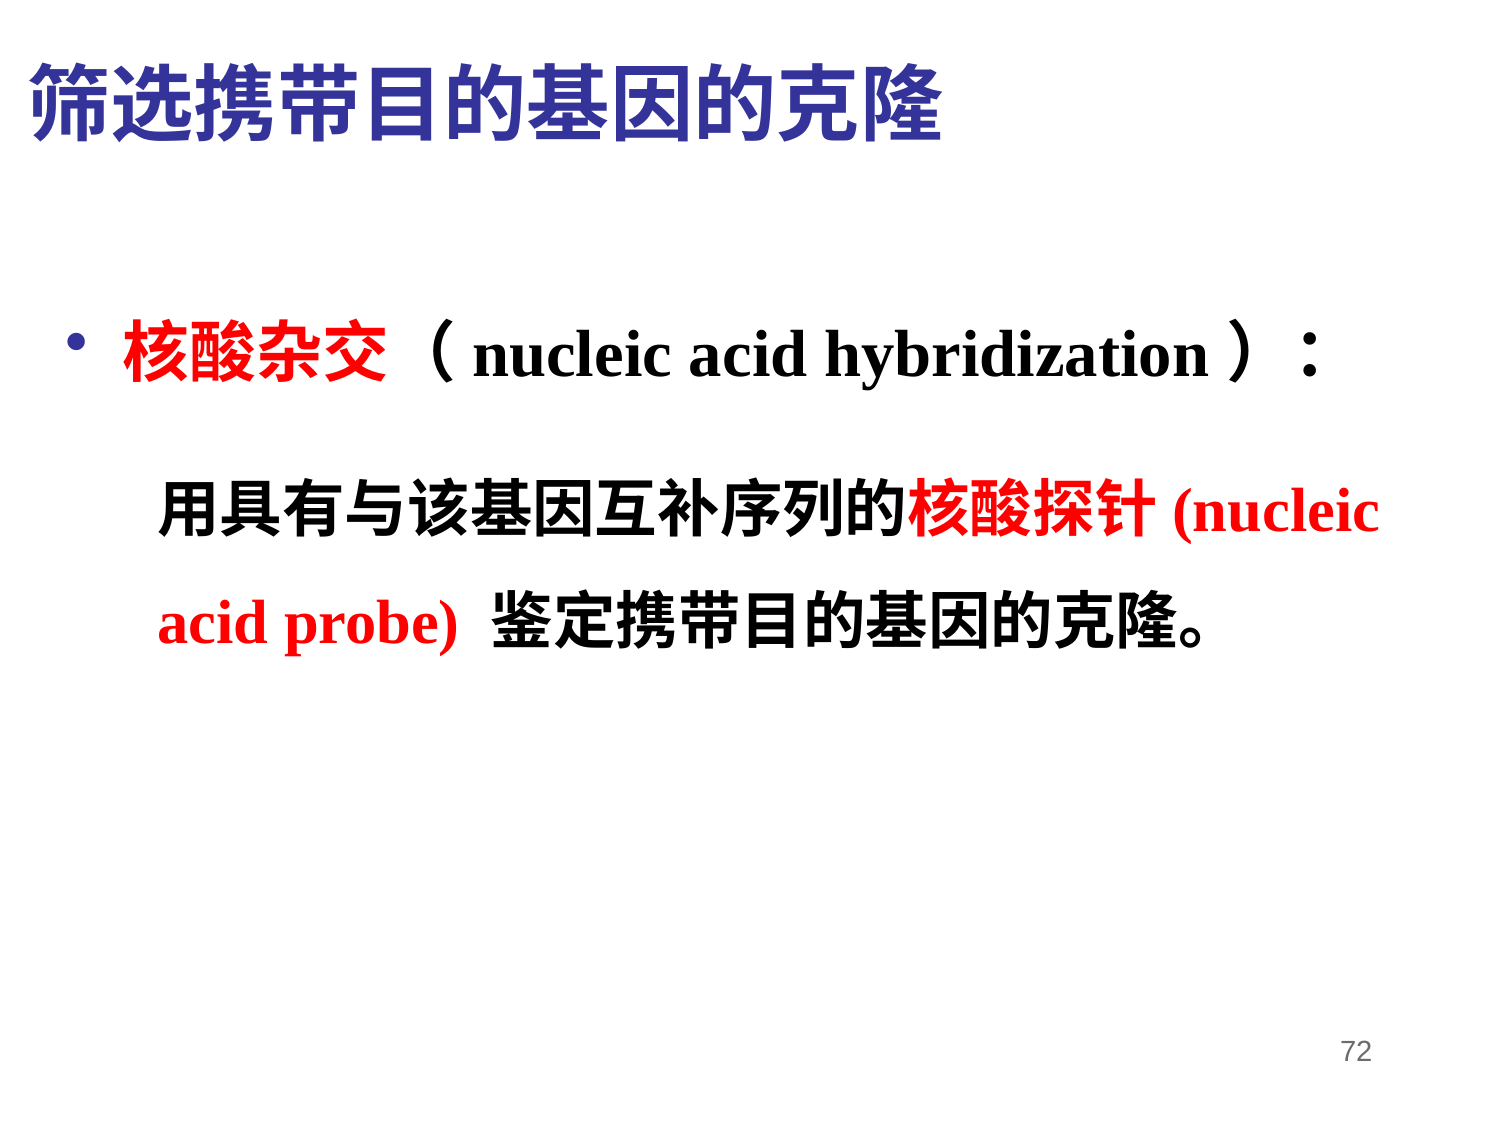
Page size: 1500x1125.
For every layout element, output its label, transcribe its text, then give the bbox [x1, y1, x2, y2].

title 筛选携带目的基因的克隆 [12, 55, 1413, 162]
list 核酸杂交（nucleic acid hybridization）： 用具有与该基因互补序列的核酸探针(nucleic acid probe) 鉴定携带目的基因的克隆。 [50, 262, 1488, 663]
slide_number 72 [1074, 1025, 1388, 1100]
